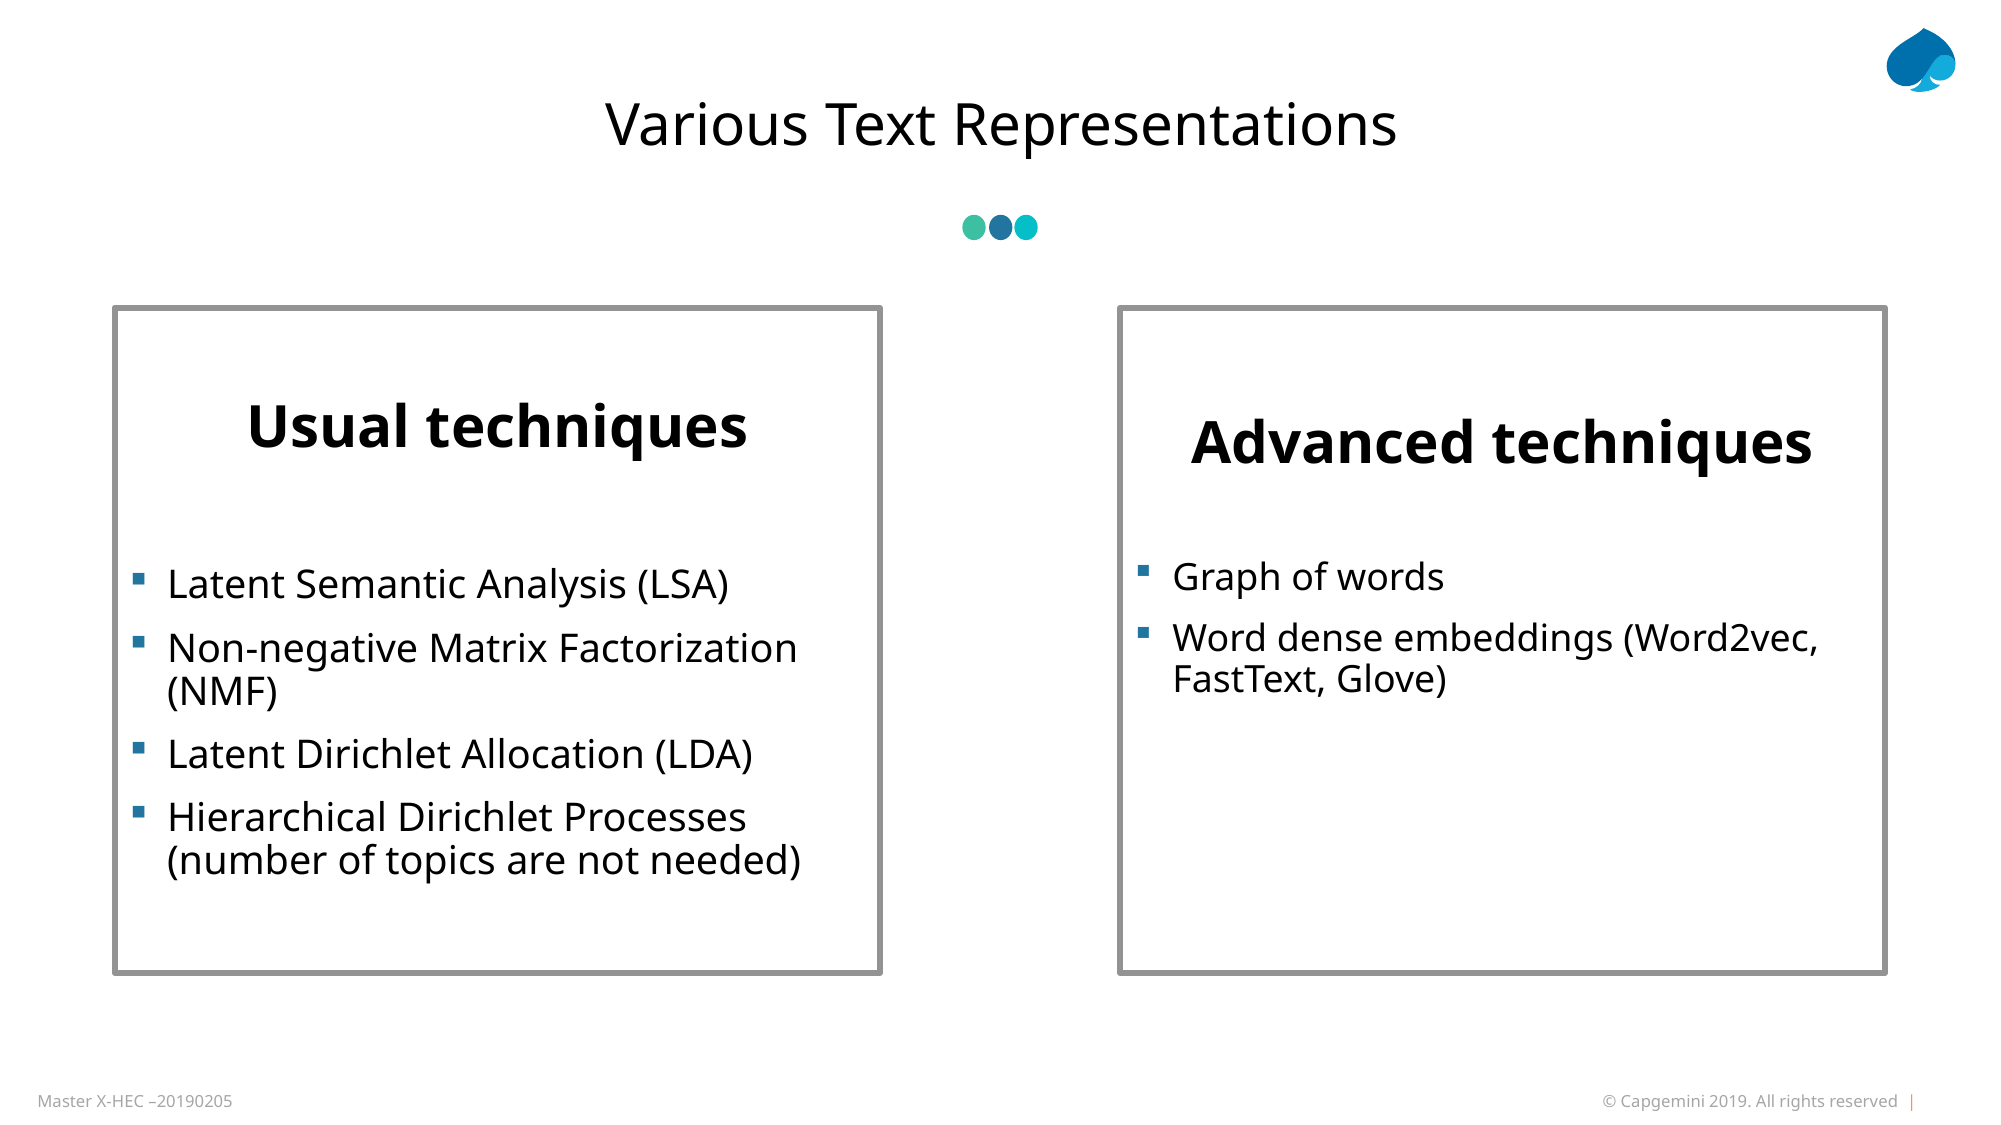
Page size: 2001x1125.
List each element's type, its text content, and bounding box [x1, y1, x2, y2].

text_box Usual techniques Latent Semantic Analysis (LSA) Non-negative Matrix Factorization (NMF) Latent Dirichlet Allocation (LDA) Hierarchical Dirichlet Processes (number of topics are not needed) [114, 307, 880, 973]
text_box Advanced techniques Graph of words Word dense embeddings (Word2vec, FastText, Glove) [1120, 307, 1886, 973]
title Various Text Representations [66, 40, 1937, 213]
